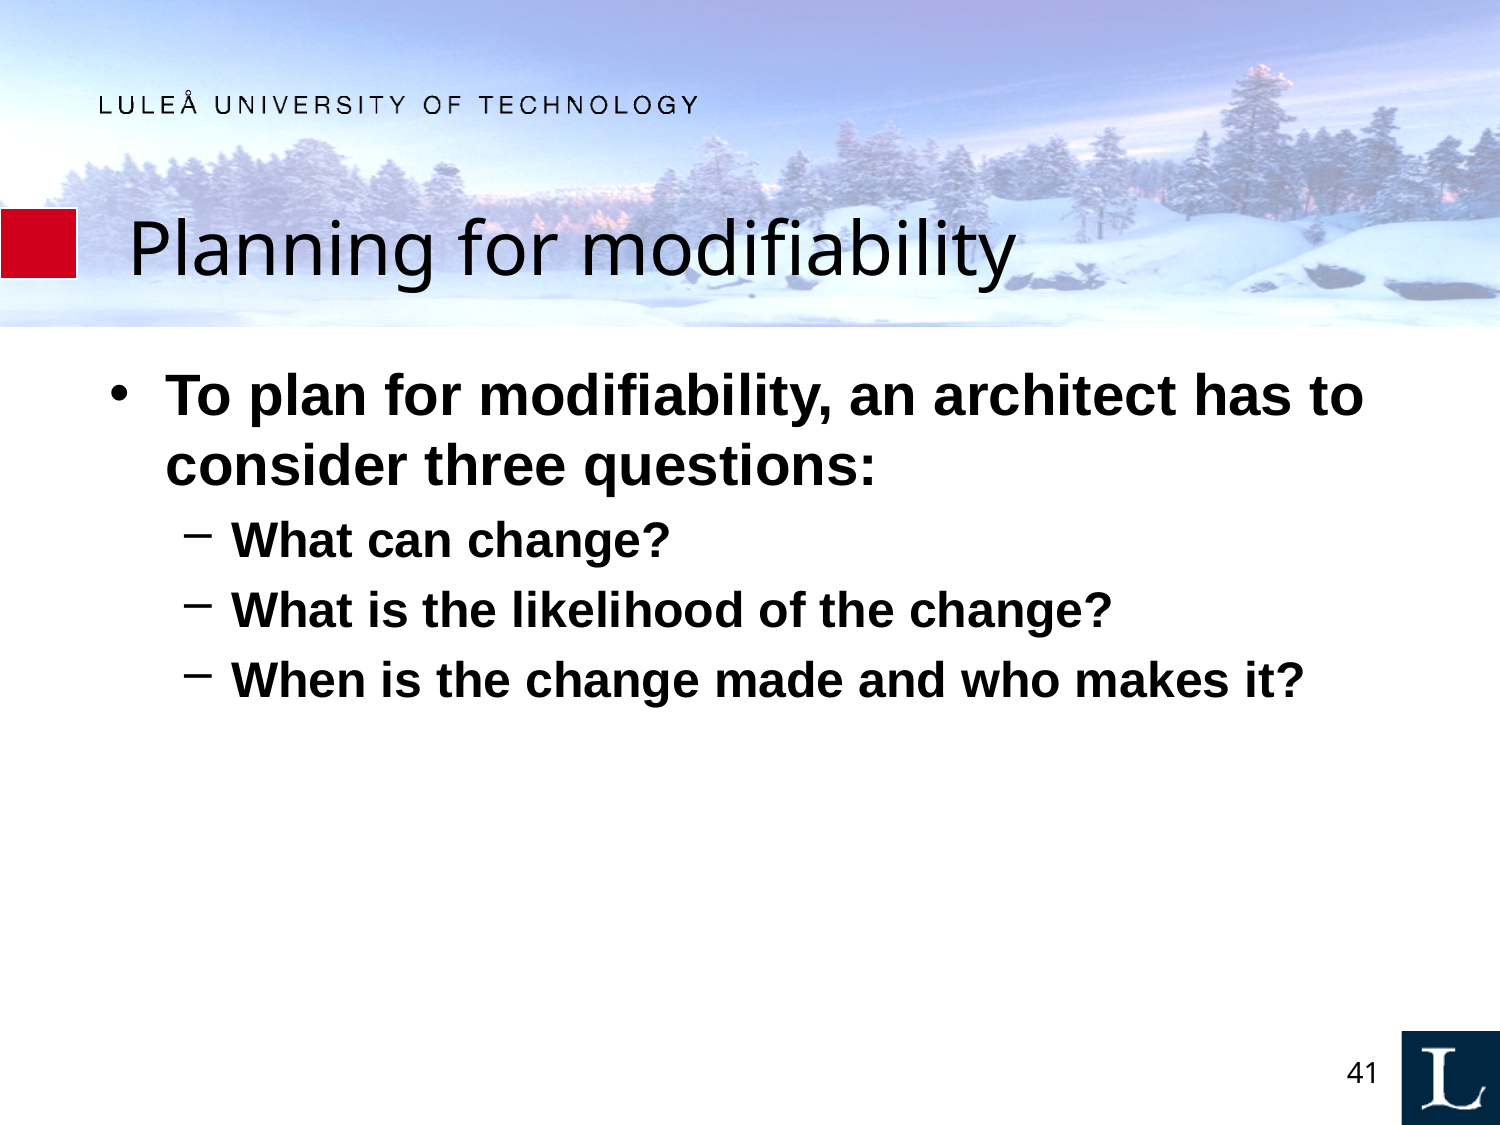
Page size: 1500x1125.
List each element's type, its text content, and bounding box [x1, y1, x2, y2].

picture [1399, 1031, 1500, 1125]
slide_number 41 [1045, 1046, 1396, 1125]
picture [100, 90, 697, 114]
title Planning for modifiability [111, 160, 1412, 330]
list To plan for modifiability, an architect has to consider three questions: What can change? What is the likelihood of the change? When is the change made and who makes it? [94, 350, 1412, 975]
